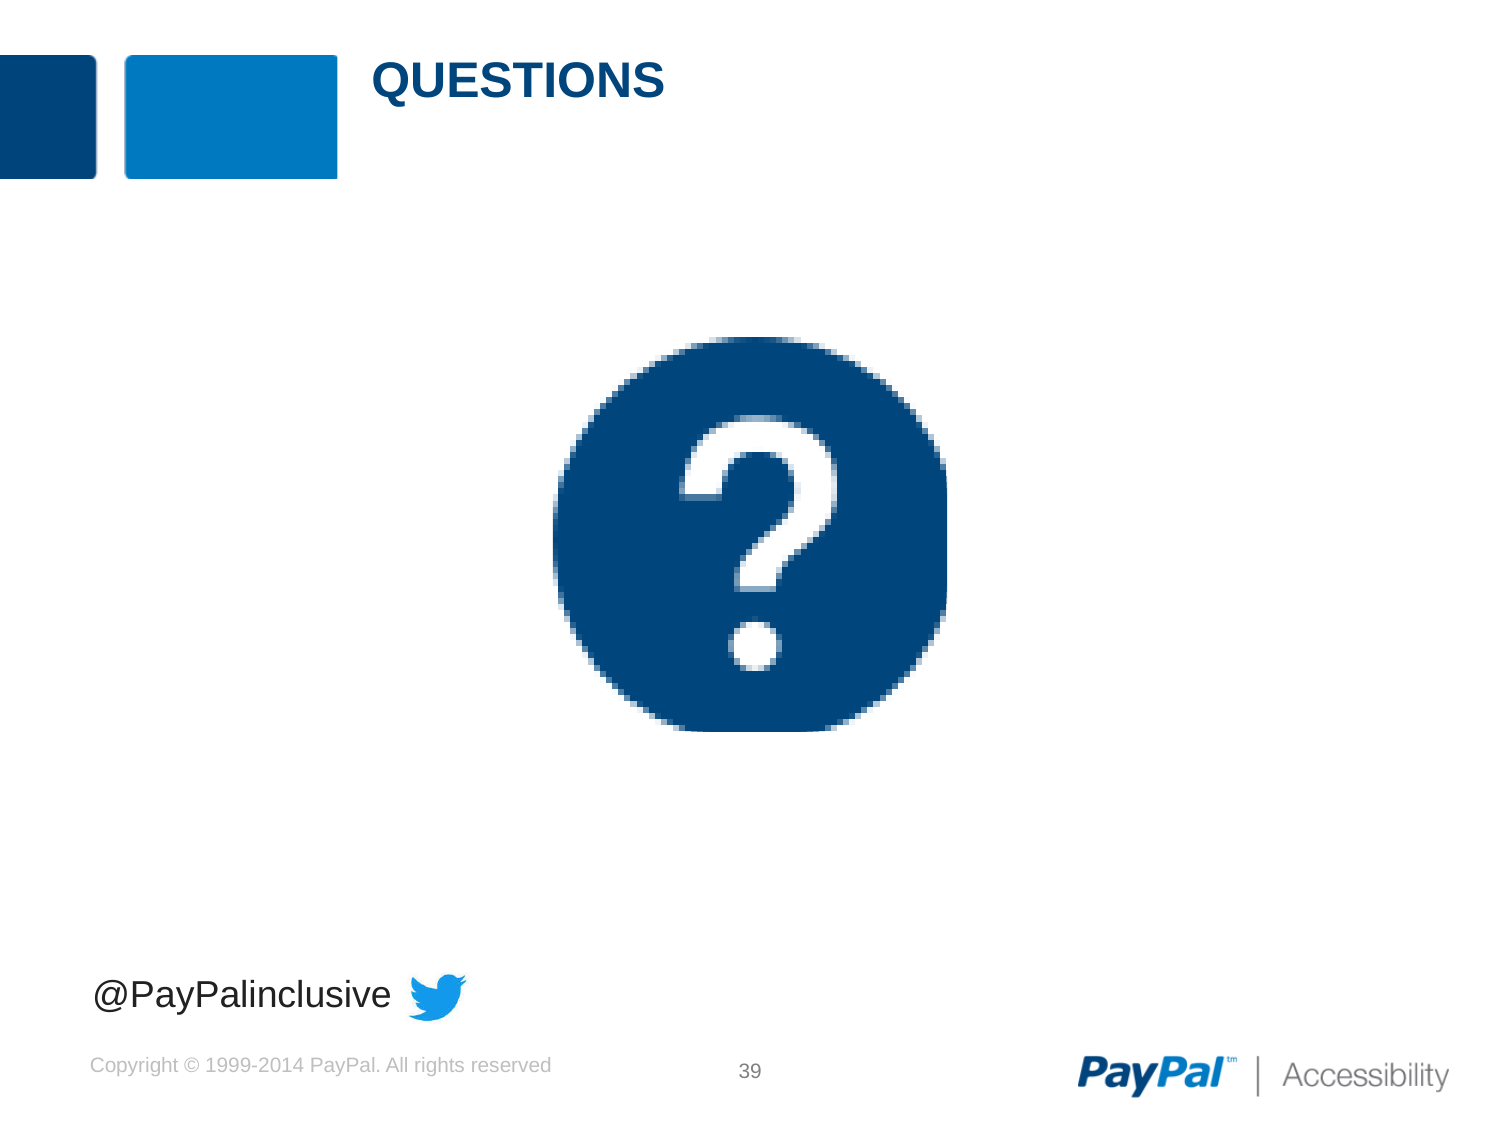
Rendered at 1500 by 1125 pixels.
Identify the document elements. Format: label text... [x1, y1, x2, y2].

picture [1078, 1046, 1449, 1100]
list @PayPalinclusive [77, 962, 1435, 1039]
picture [466, 337, 1034, 733]
title Questions [356, 40, 1421, 117]
picture [401, 960, 486, 1031]
